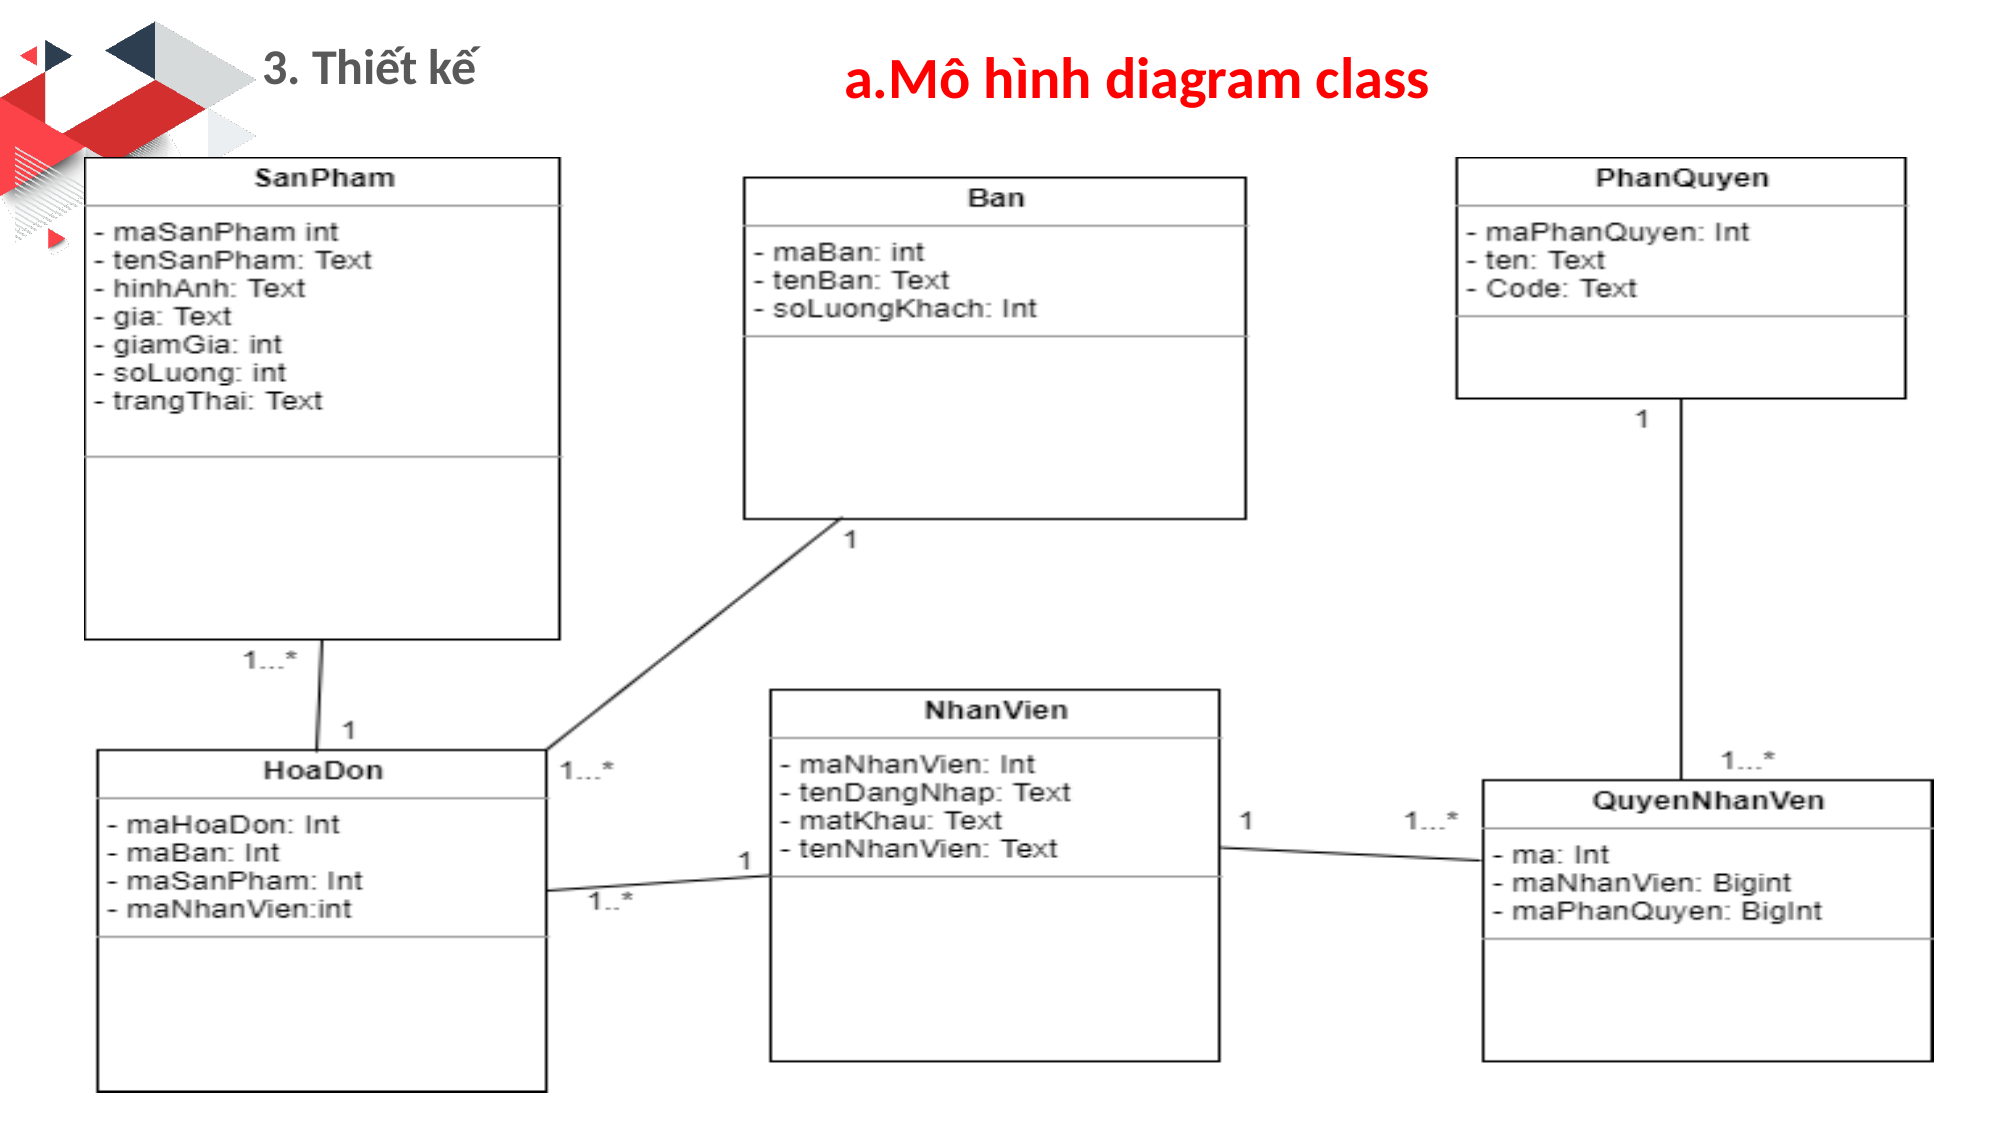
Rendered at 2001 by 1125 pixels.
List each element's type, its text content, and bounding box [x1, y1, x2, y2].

text_box a.Mô hình diagram class [743, 32, 1575, 118]
picture [0, 21, 1934, 1093]
text_box 3. Thiết kế [247, 26, 492, 102]
